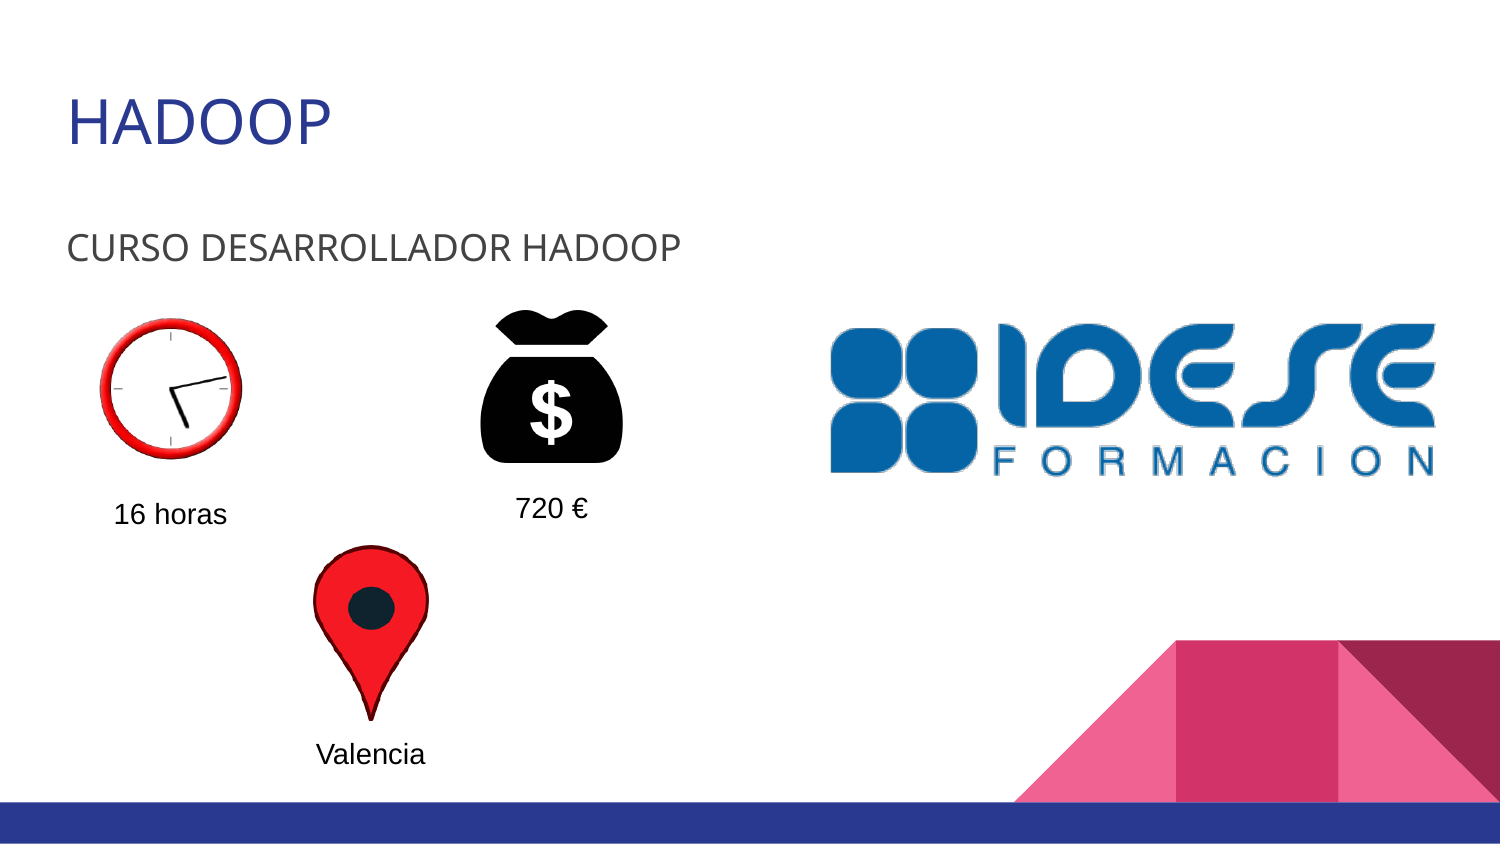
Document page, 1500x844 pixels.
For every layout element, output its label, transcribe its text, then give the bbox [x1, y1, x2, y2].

picture [258, 544, 484, 721]
text_box 720 € [489, 474, 615, 545]
picture [789, 310, 1492, 487]
title HADOOP [51, 67, 1449, 167]
text_box 16 horas [66, 480, 275, 539]
text_box Valencia [300, 729, 442, 779]
picture [475, 310, 629, 464]
picture [82, 298, 259, 475]
list CURSO DESARROLLADOR HADOOP [51, 201, 1449, 750]
